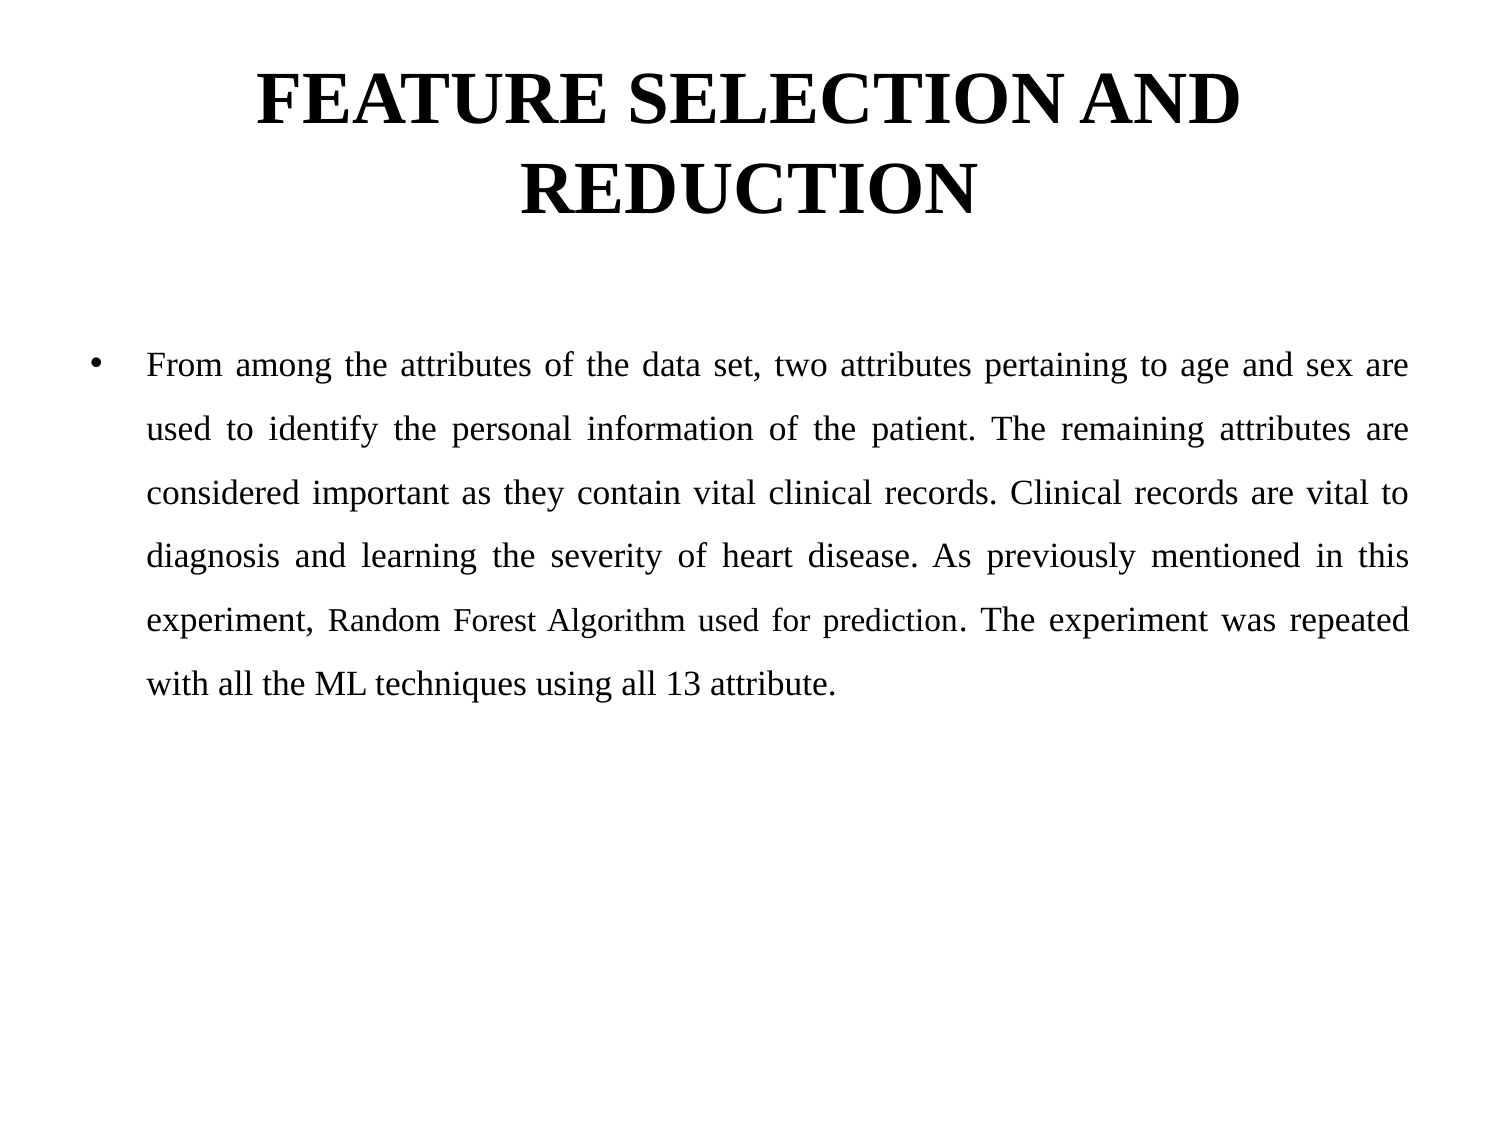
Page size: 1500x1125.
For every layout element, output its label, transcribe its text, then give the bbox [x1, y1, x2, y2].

list From among the attributes of the data set, two attributes pertaining to age and sex are used to identify the personal information of the patient. The remaining attributes are considered important as they contain vital clinical records. Clinical records are vital to diagnosis and learning the severity of heart disease. As previously mentioned in this experiment, Random Forest Algorithm used for prediction. The experiment was repeated with all the ML techniques using all 13 attribute. [75, 262, 1425, 1005]
title FEATURE SELECTION AND REDUCTION [75, 45, 1425, 233]
